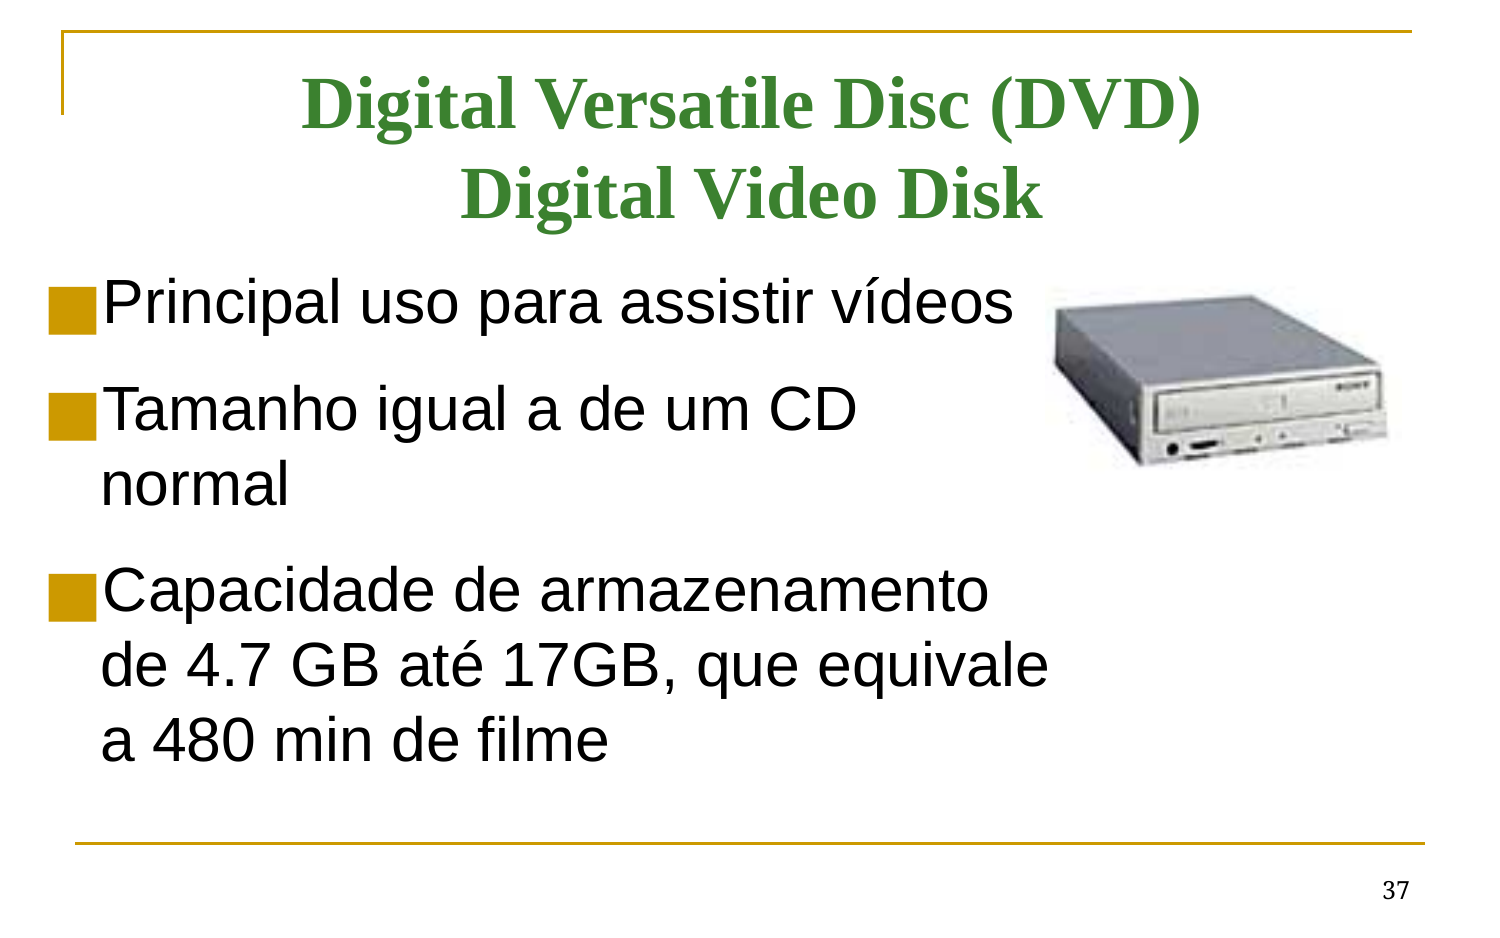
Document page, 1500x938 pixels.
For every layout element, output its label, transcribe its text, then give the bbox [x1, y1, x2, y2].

picture [1045, 196, 1402, 553]
text_box ‹#› [1074, 853, 1425, 916]
text_box Principal uso para assistir vídeos Tamanho igual a de um CD normal Capacidade de armazenamento de 4.7 GB até 17GB, que equivale a 480 min de filme [29, 254, 1080, 776]
text_box Digital Versatile Disc (DVD) Digital Video Disk [109, 45, 1395, 209]
